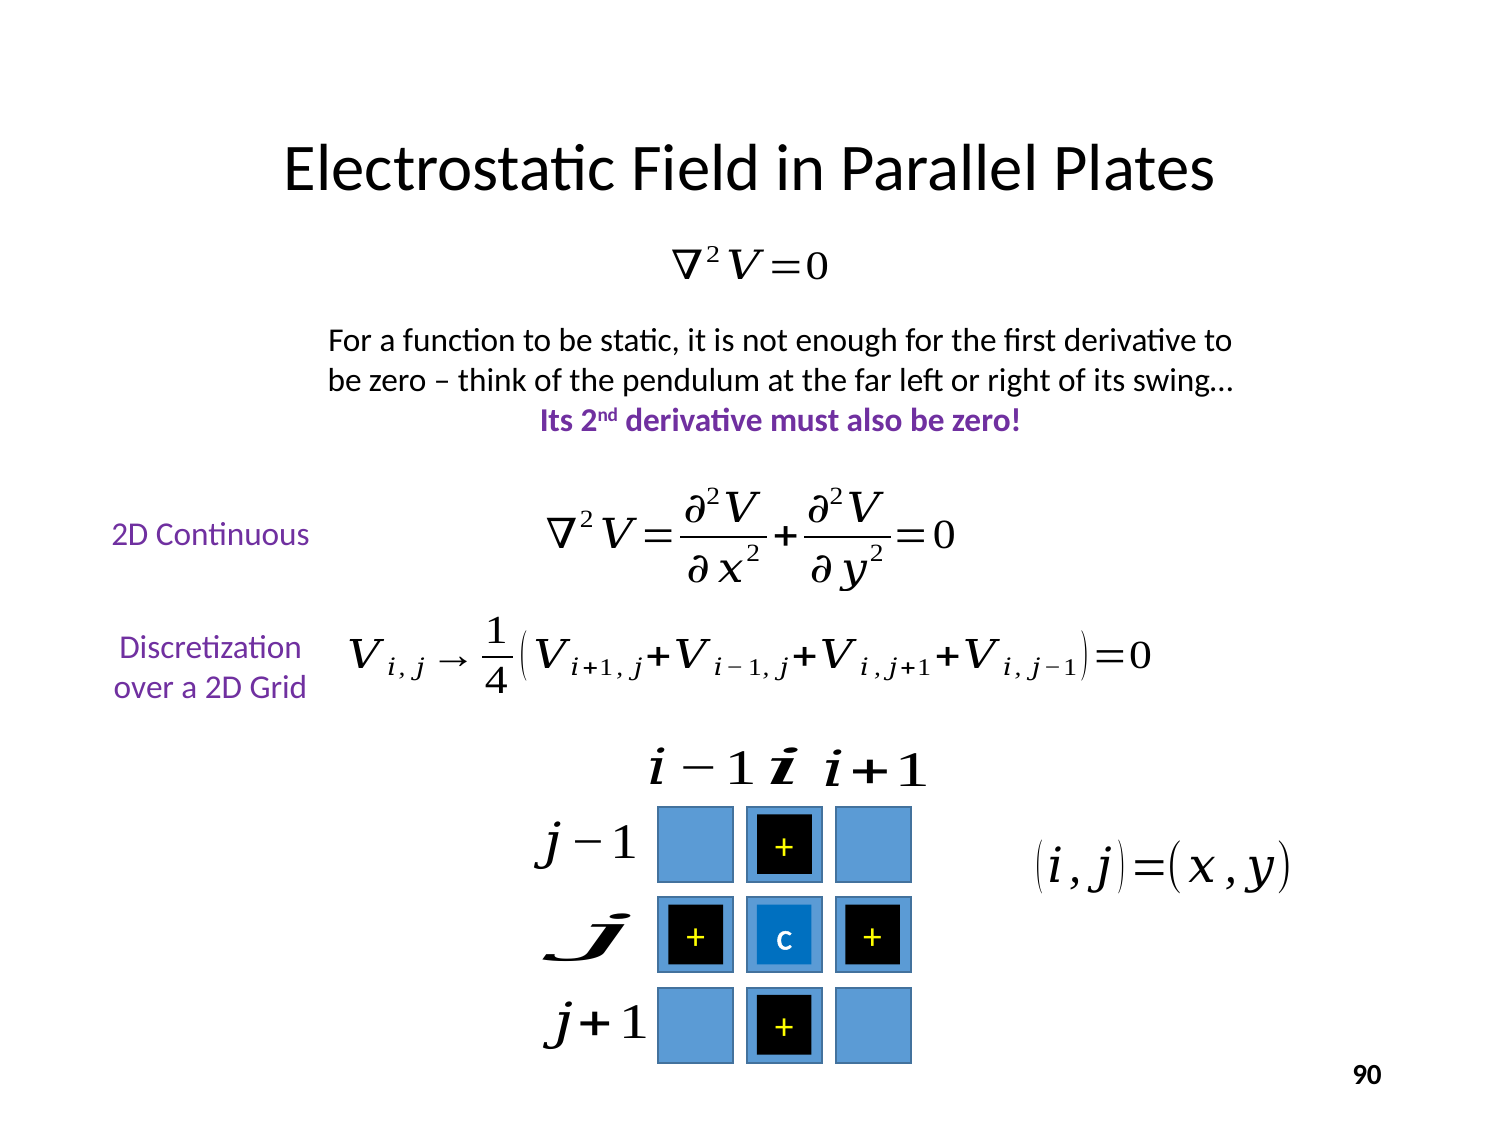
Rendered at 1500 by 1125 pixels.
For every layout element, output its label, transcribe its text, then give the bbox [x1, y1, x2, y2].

text_box For a function to be static, it is not enough for the first derivative to be zero – think of the pendulum at the far left or right of its swing… Its 2nd derivative must also be zero! [303, 311, 1259, 446]
text_box 2D Continuous [75, 504, 346, 560]
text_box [530, 740, 932, 1063]
text_box Discretization over a 2D Grid [75, 617, 346, 712]
slide_number 90 [1059, 1042, 1397, 1103]
title Electrostatic Field in Parallel Plates [103, 59, 1397, 278]
